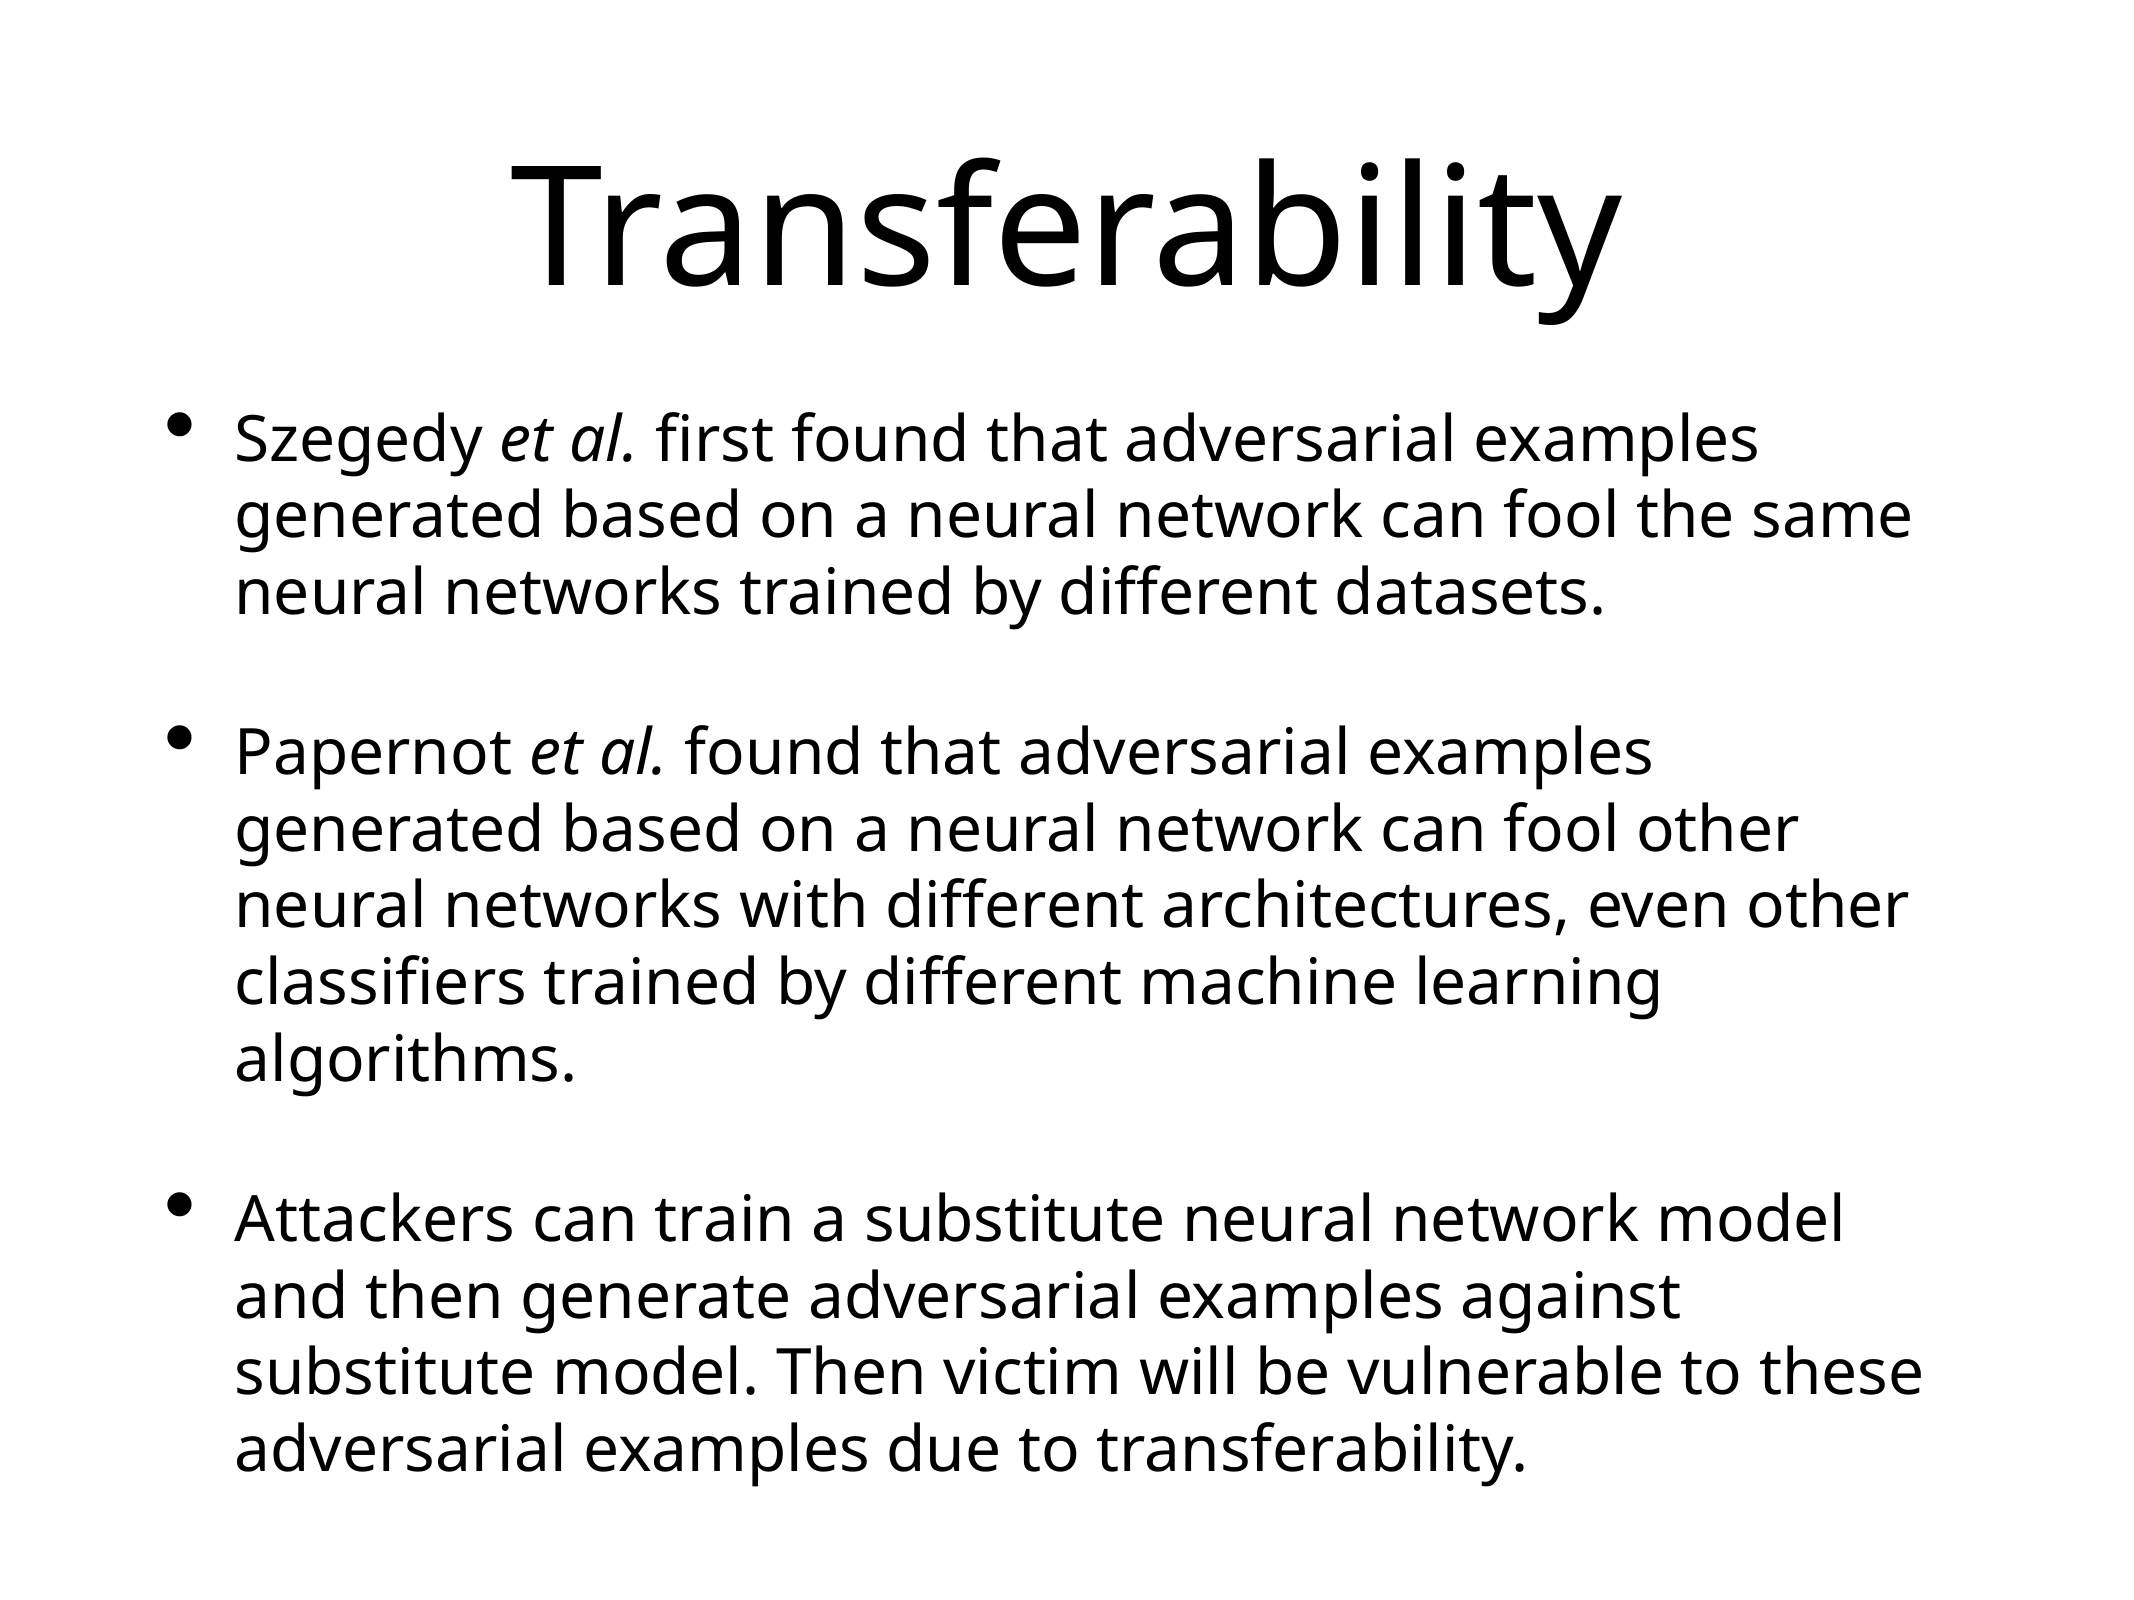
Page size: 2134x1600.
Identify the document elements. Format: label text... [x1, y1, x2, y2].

title Transferability [155, 41, 1978, 397]
list Szegedy et al. first found that adversarial examples generated based on a neural network can fool the same neural networks trained by different datasets. Papernot et al. found that adversarial examples generated based on a neural network can fool other neural networks with different architectures, even other classifiers trained by different machine learning algorithms. Attackers can train a substitute neural network model and then generate adversarial examples against substitute model. Then victim will be vulnerable to these adversarial examples due to transferability. [155, 424, 1978, 1457]
